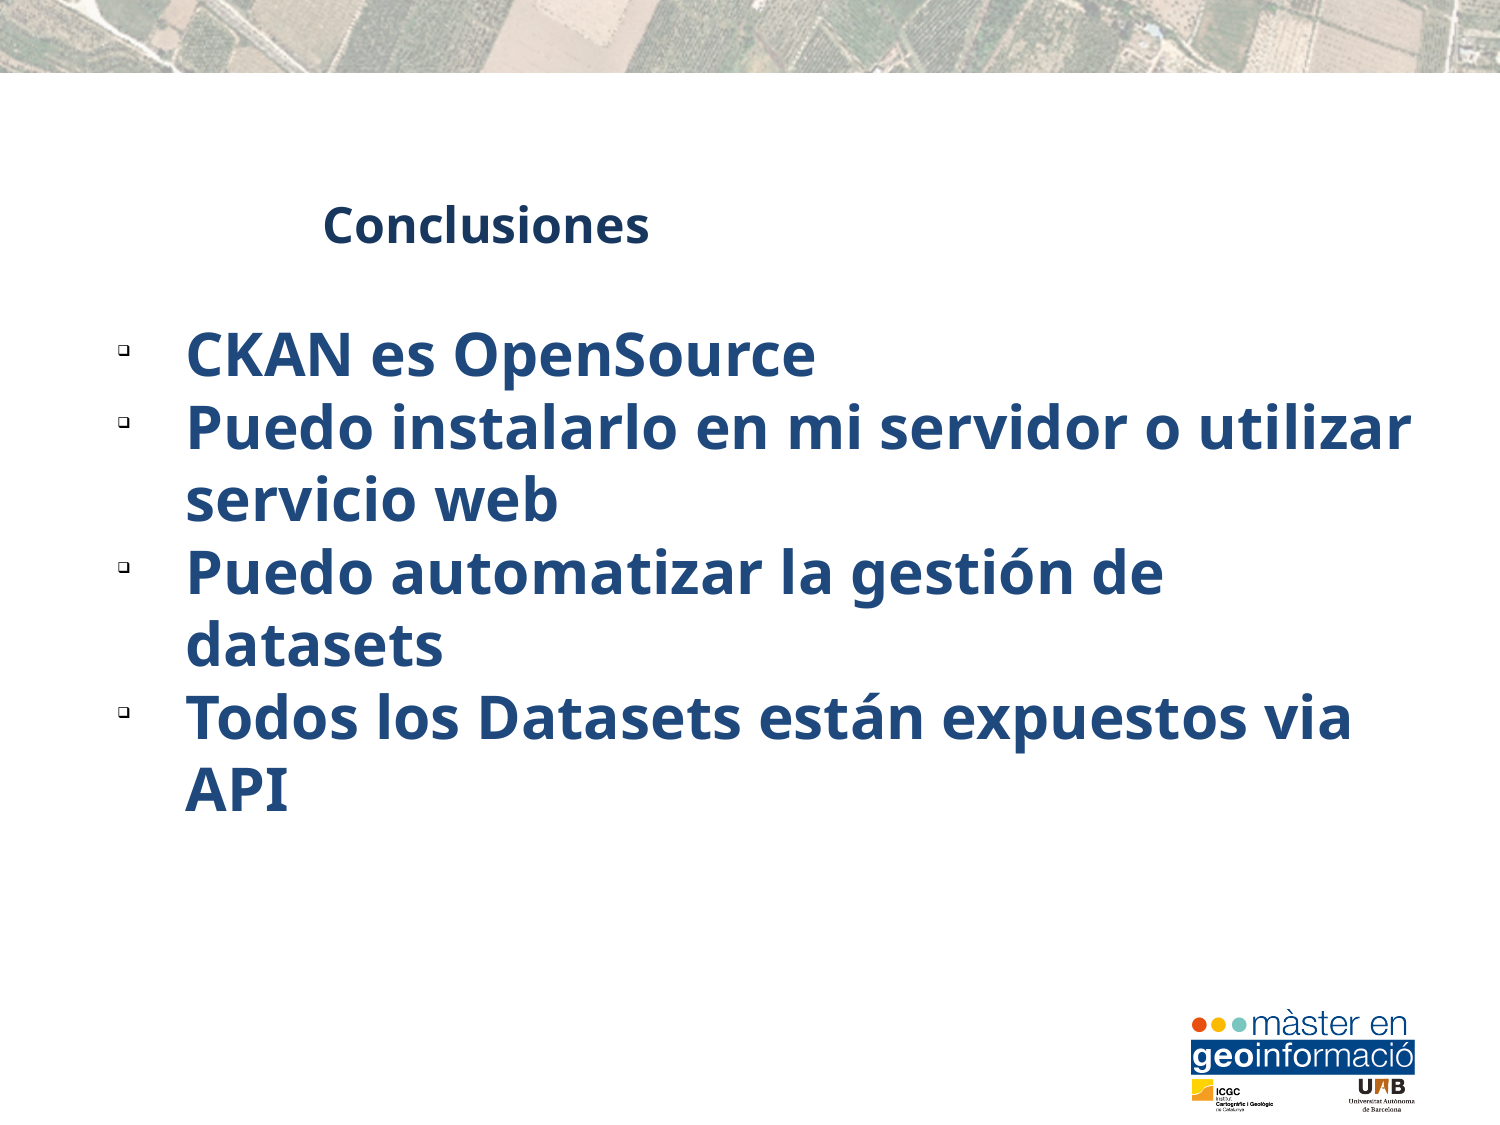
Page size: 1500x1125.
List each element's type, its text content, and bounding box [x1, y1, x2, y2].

text_box CKAN es OpenSource Puedo instalarlo en mi servidor o utilizar servicio web Puedo automatizar la gestión de datasets Todos los Datasets están expuestos via API [103, 302, 1432, 674]
picture [0, 0, 1500, 73]
picture [1191, 1004, 1425, 1112]
text_box Conclusiones [148, 179, 825, 291]
